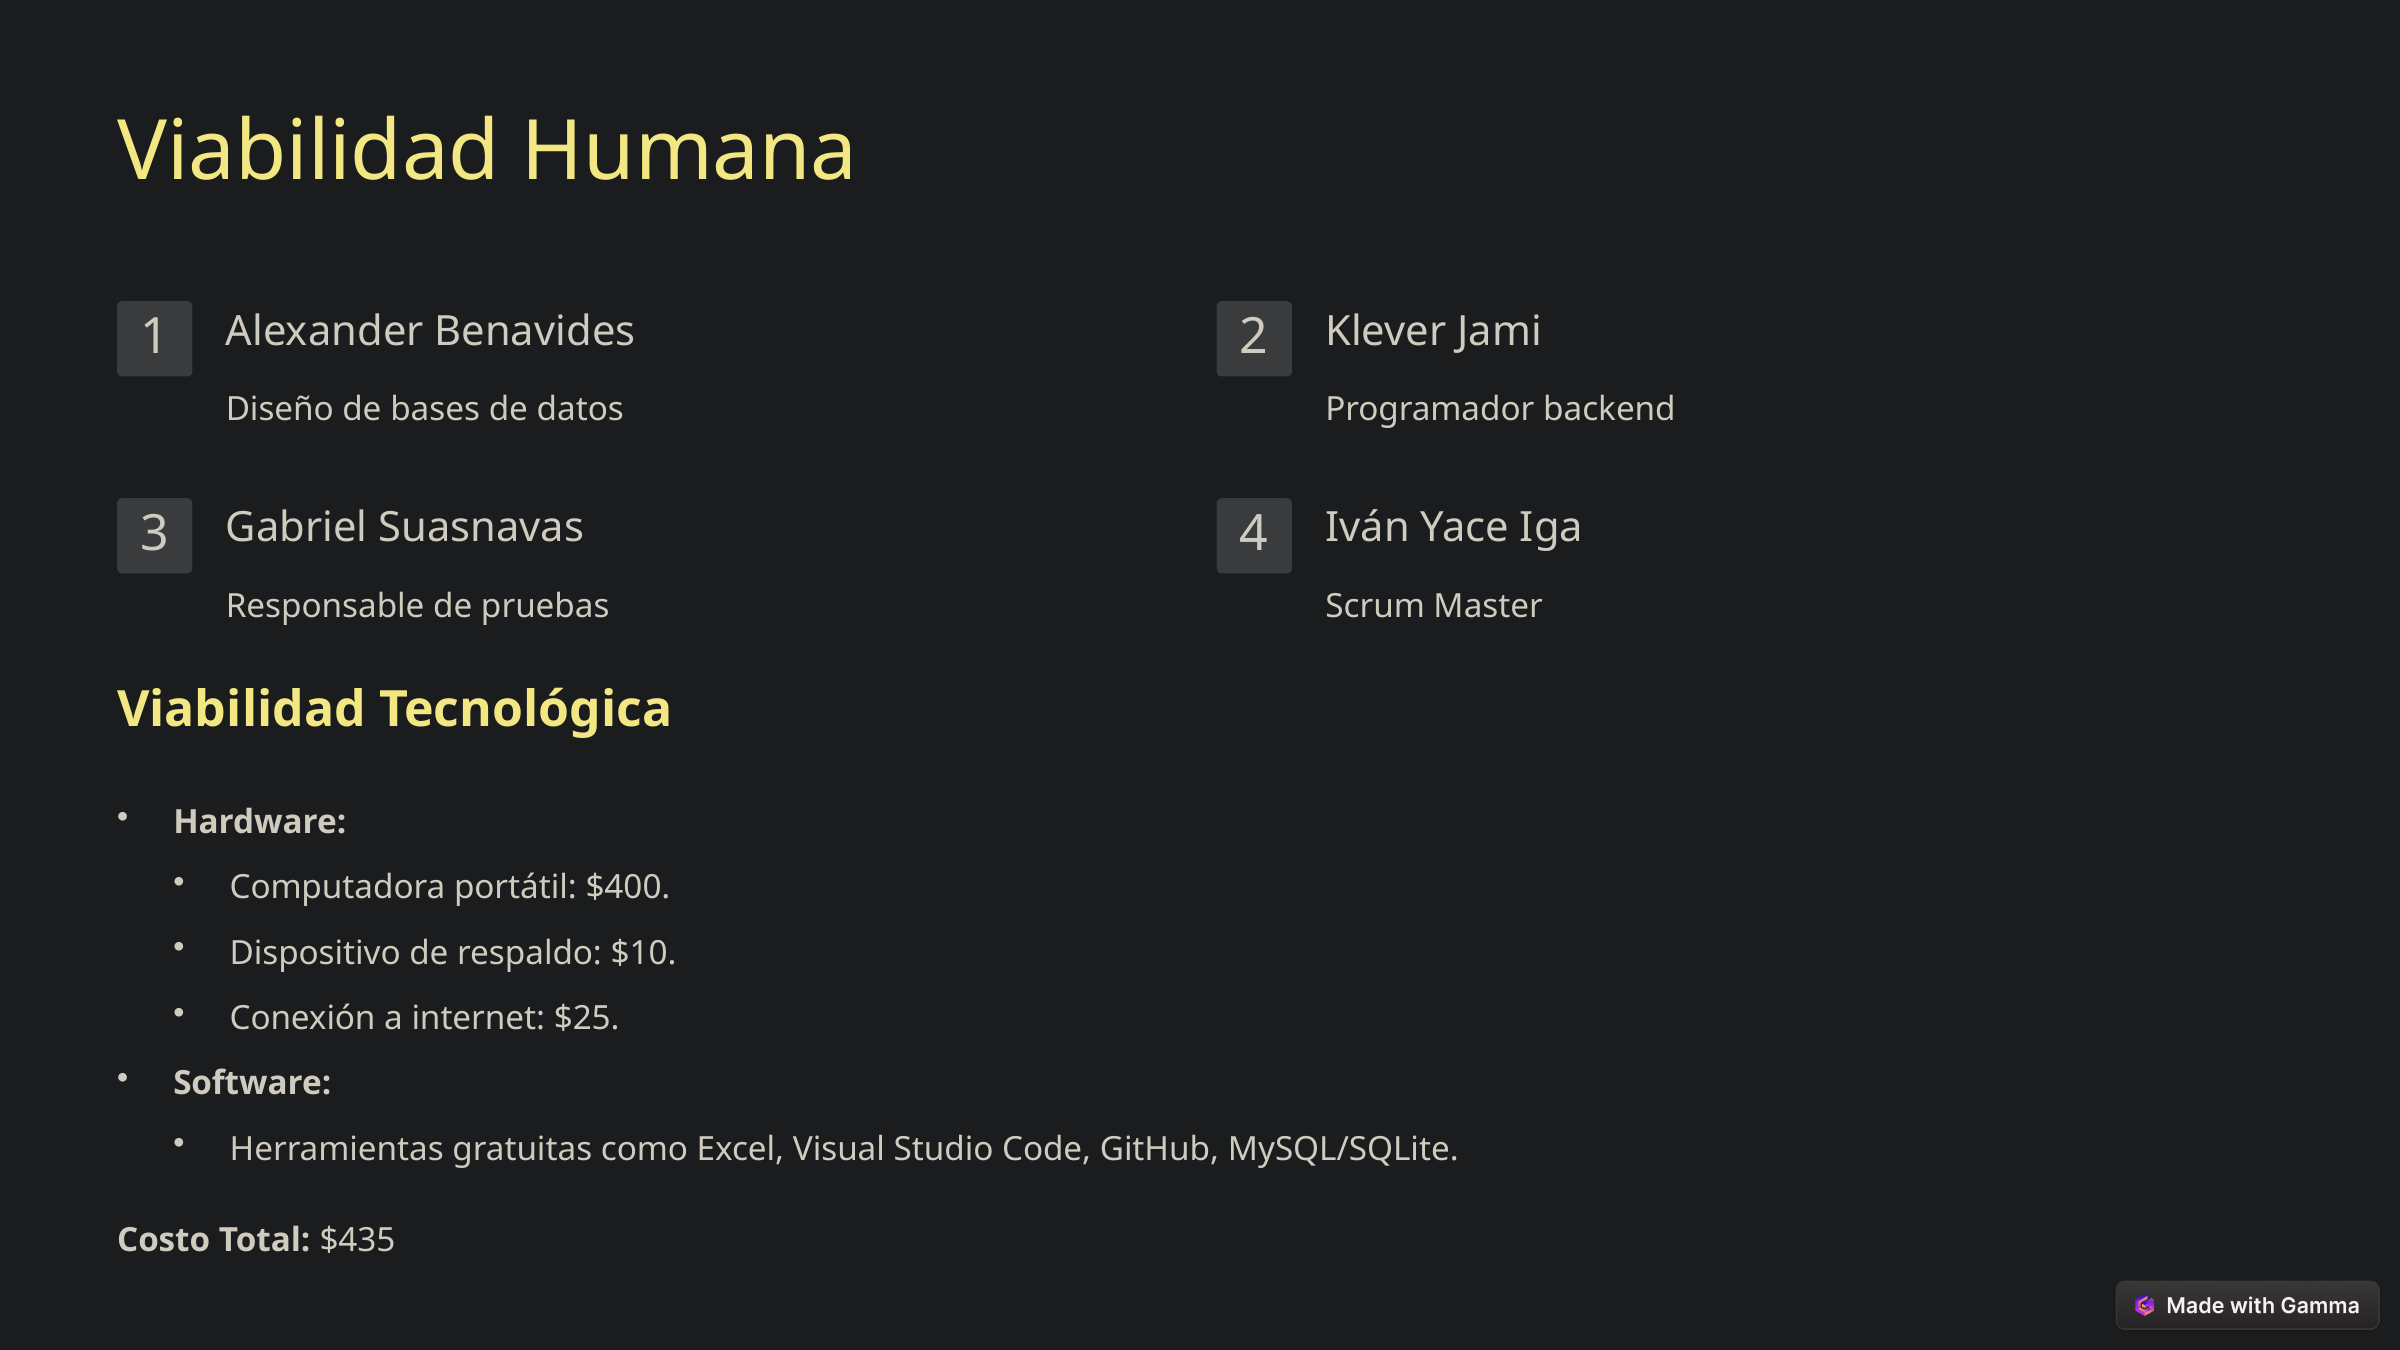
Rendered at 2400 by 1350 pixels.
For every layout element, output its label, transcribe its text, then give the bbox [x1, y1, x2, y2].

text_box Diseño de bases de datos [225, 373, 1184, 428]
text_box Responsable de pruebas [225, 570, 1184, 625]
text_box Costo Total: $435 [117, 1204, 2283, 1259]
picture [2106, 1271, 2389, 1339]
text_box Conexión a internet: $25. [117, 983, 2283, 1037]
text_box Dispositivo de respaldo: $10. [117, 917, 2283, 972]
text_box Software: [117, 1048, 2283, 1102]
text_box 4 [1239, 510, 1269, 561]
text_box 1 [146, 313, 164, 364]
text_box Viabilidad Tecnológica [117, 674, 664, 738]
text_box [1216, 301, 1293, 377]
text_box Gabriel Suasnavas [225, 498, 645, 551]
text_box Programador backend [1325, 373, 2283, 428]
text_box [1216, 498, 1293, 574]
text_box 2 [1238, 313, 1270, 364]
text_box Klever Jami [1325, 301, 1744, 354]
text_box Scrum Master [1325, 570, 2283, 625]
text_box [117, 301, 193, 377]
text_box Computadora portátil: $400. [117, 852, 2283, 907]
text_box Herramientas gratuitas como Excel, Visual Studio Code, GitHub, MySQL/SQLite. [117, 1113, 2283, 1168]
text_box Alexander Benavides [225, 301, 652, 354]
text_box Viabilidad Humana [117, 92, 954, 197]
text_box Iván Yace Iga [1325, 498, 1744, 551]
text_box 3 [139, 510, 171, 561]
text_box Hardware: [117, 787, 2283, 841]
text_box [117, 498, 193, 574]
